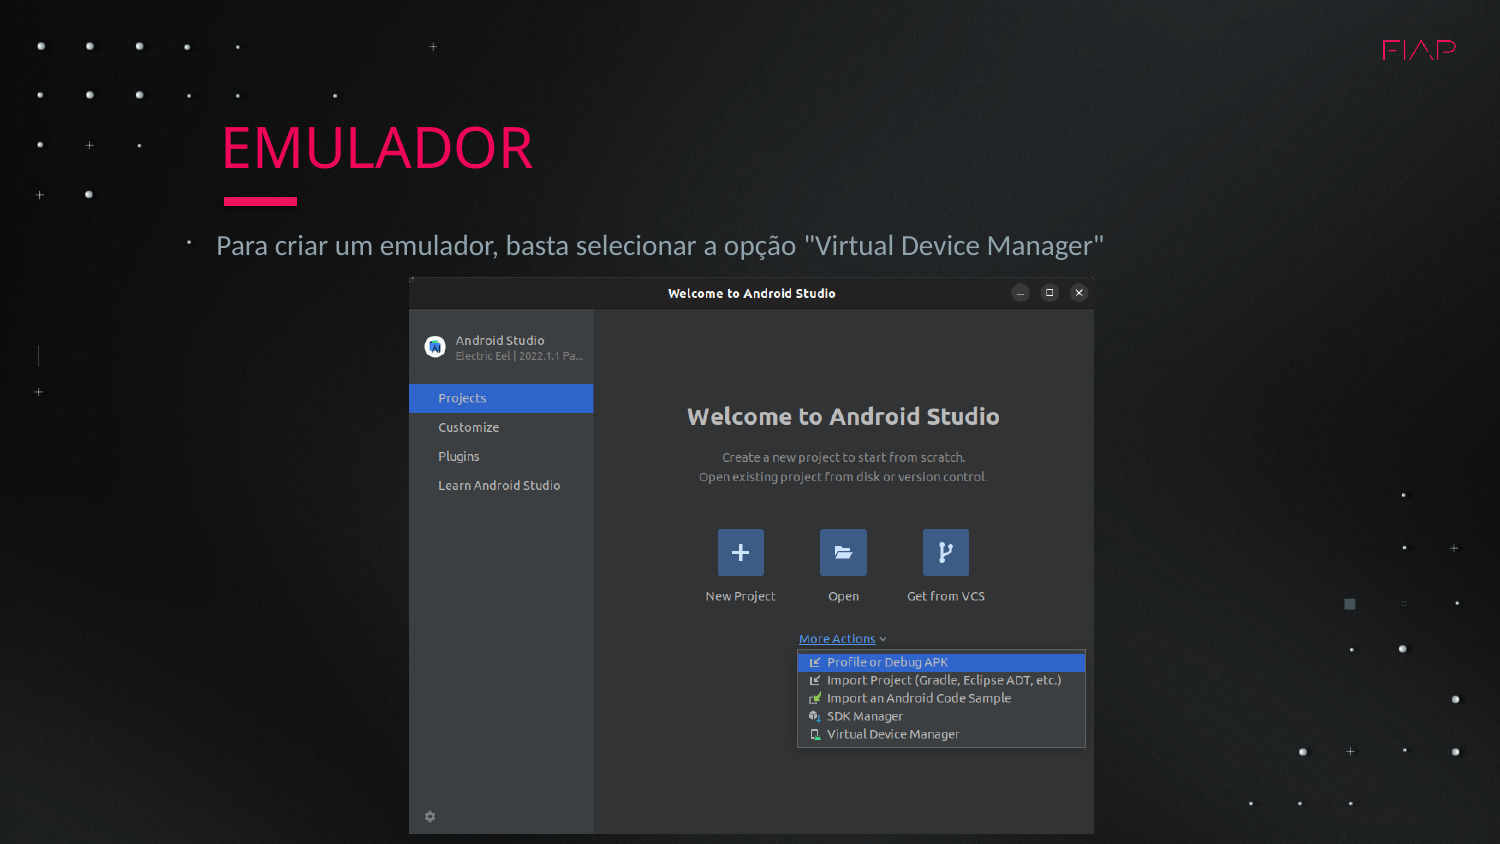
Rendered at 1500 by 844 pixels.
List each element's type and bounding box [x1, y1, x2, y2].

text_box [34, 38, 1468, 809]
picture [0, 0, 1500, 844]
